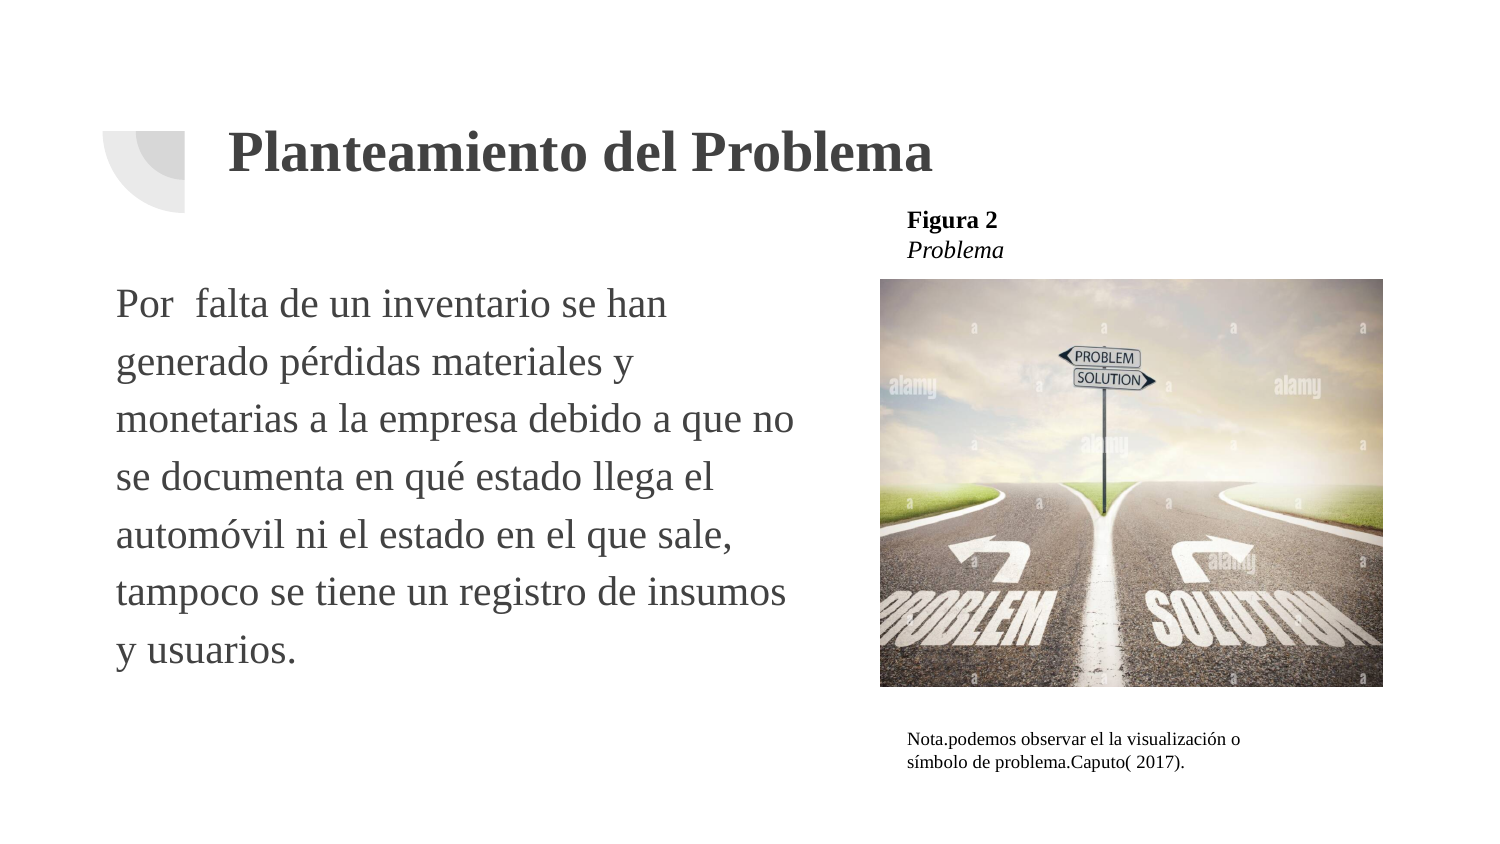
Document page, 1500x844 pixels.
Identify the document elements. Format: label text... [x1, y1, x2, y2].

text_box Figura 2 Problema [892, 188, 1155, 278]
text_box Nota.podemos observar el la visualización o símbolo de problema.Caputo( 2017). [892, 711, 1300, 810]
picture [880, 279, 1384, 688]
title Planteamiento del Problema [213, 98, 1368, 263]
list Por falta de un inventario se han generado pérdidas materiales y monetarias a la empresa debido a que no se documenta en qué estado llega el automóvil ni el estado en el que sale, tampoco se tiene un registro de insumos y usuarios. [100, 253, 812, 731]
